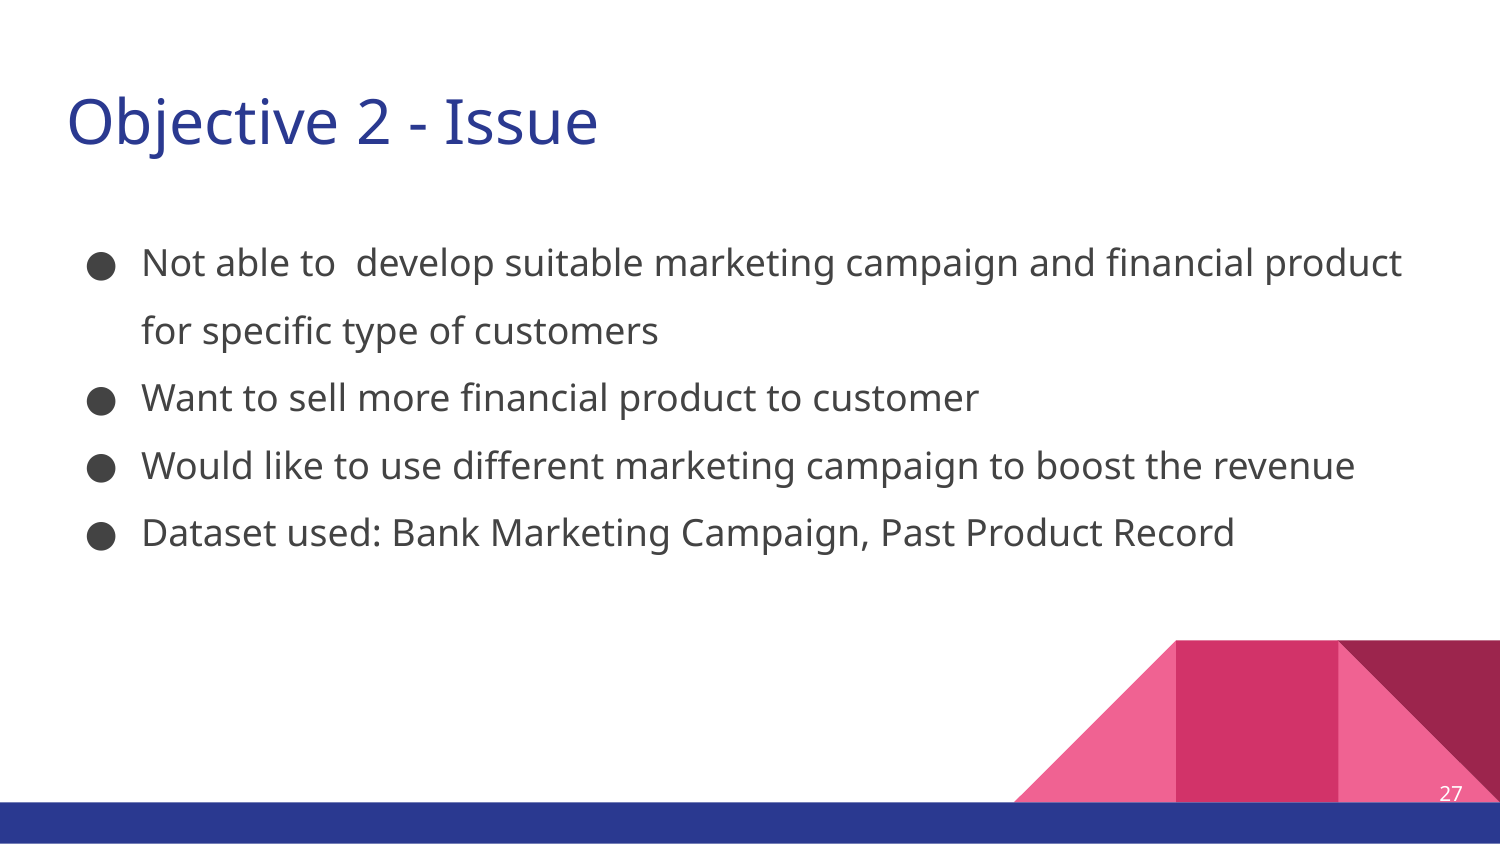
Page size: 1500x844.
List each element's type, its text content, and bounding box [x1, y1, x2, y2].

list Not able to develop suitable marketing campaign and financial product for specific type of customers Want to sell more financial product to customer Would like to use different marketing campaign to boost the revenue Dataset used: Bank Marketing Campaign, Past Product Record [51, 201, 1449, 750]
title Objective 2 - Issue [51, 67, 1449, 167]
slide_number 27 [1387, 762, 1478, 828]
